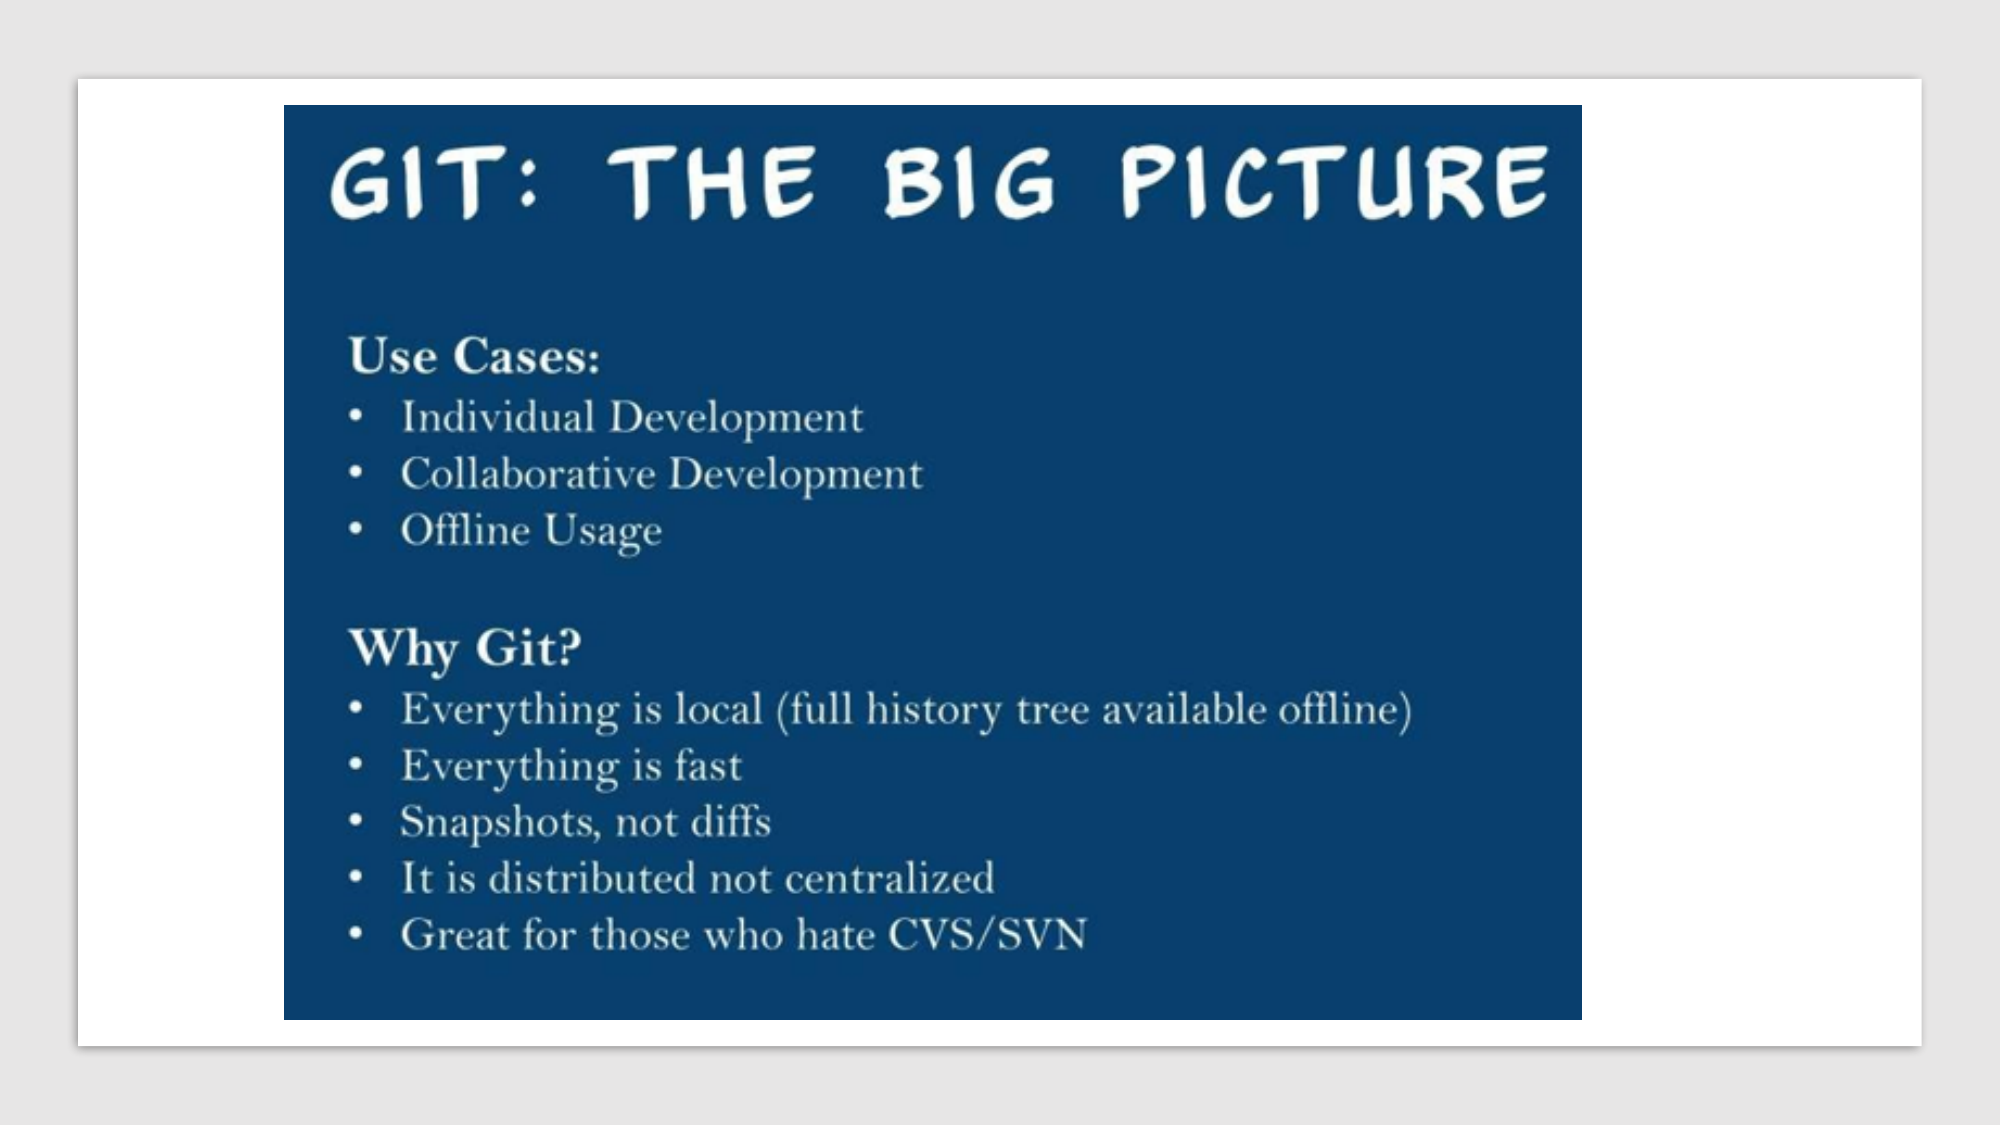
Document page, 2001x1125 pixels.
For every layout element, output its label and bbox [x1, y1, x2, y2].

picture [284, 105, 1582, 1020]
text_box [0, 0, 2000, 1125]
text_box [77, 78, 1923, 1047]
